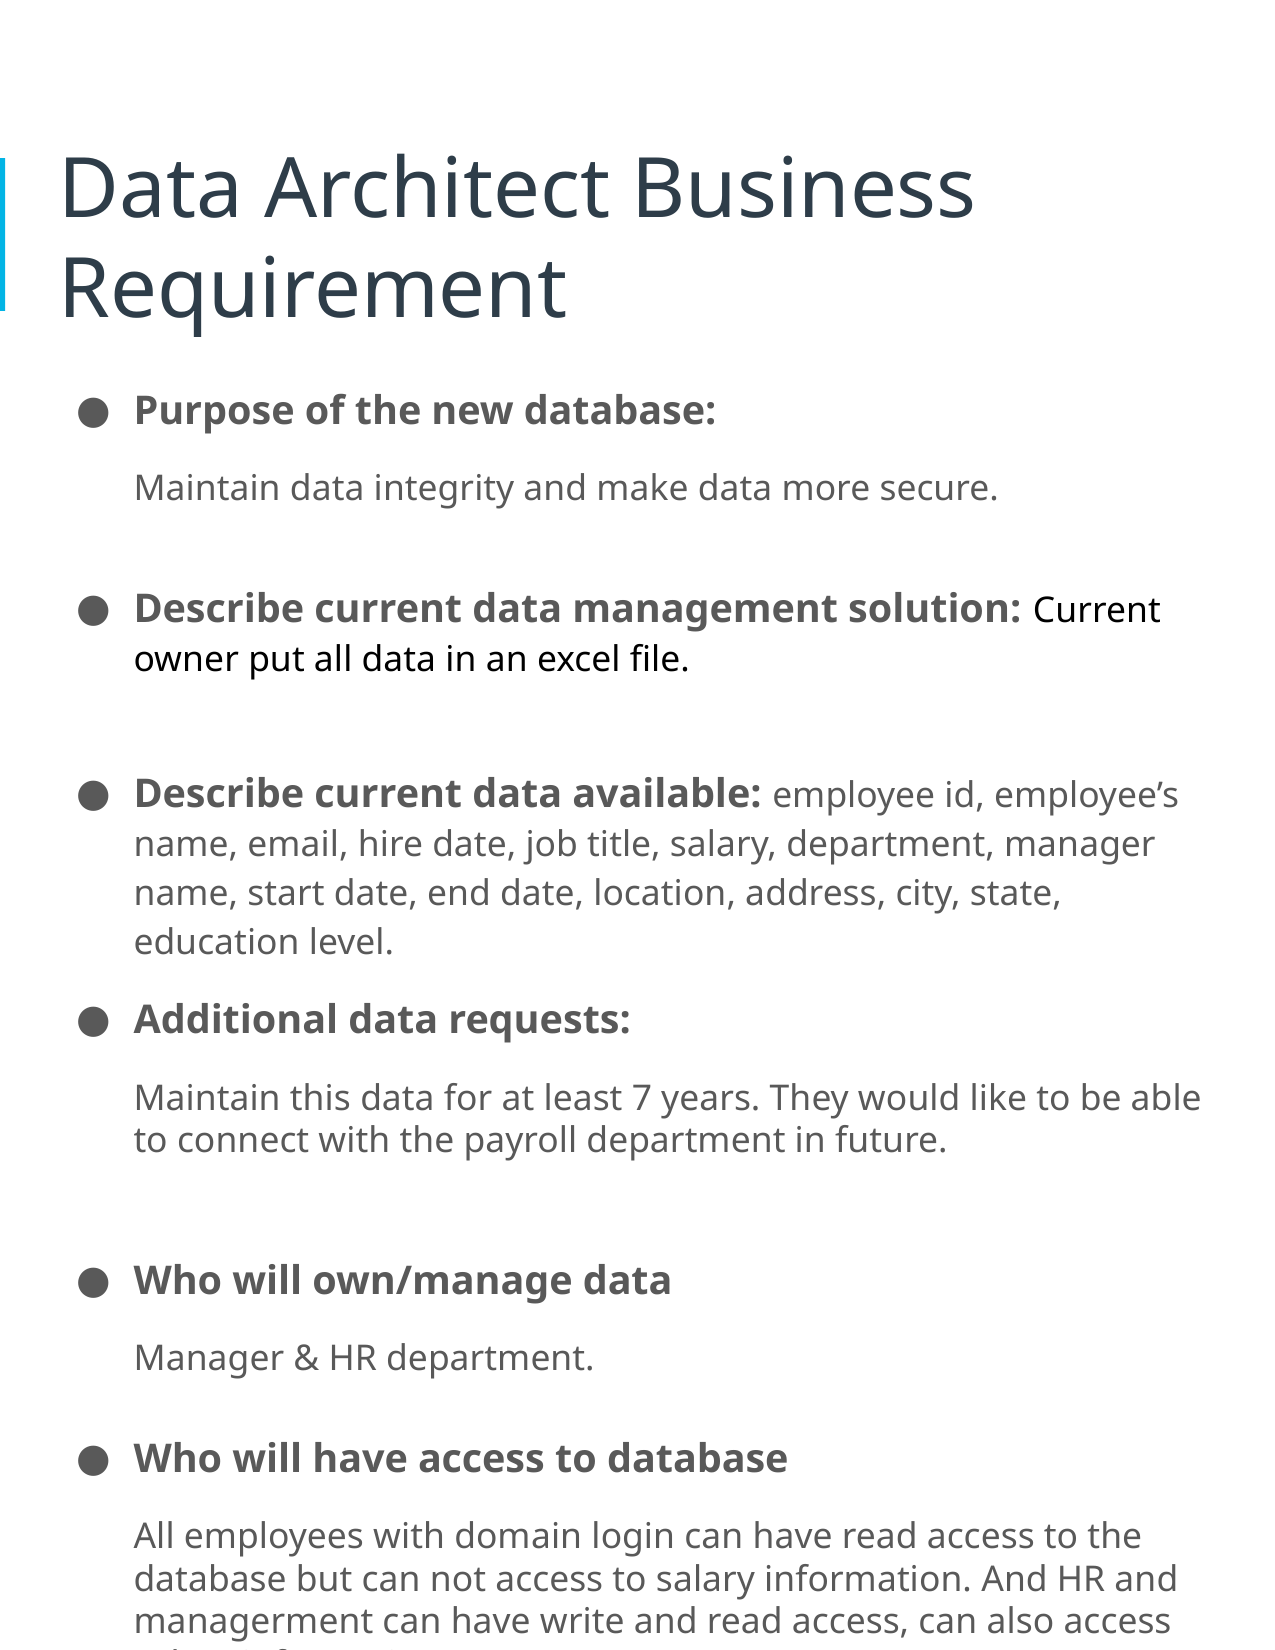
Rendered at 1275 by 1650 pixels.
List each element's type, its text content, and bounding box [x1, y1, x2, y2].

title Data Architect Business Requirement [43, 142, 1232, 327]
list Purpose of the new database: Maintain data integrity and make data more secure. Describe current data management solution: Current owner put all data in an excel file. Describe current data available: employee id, employee’s name, email, hire date, job title, salary, department, manager name, start date, end date, location, address, city, state, education level. Additional data requests: Maintain this data for at least 7 years. They would like to be able to connect with the payroll department in future. Who will own/manage data Manager & HR department. Who will have access to database All employees with domain login can have read access to the database but can not access to salary information. And HR and managerment can have write and read access, can also access salary information. [43, 369, 1232, 1639]
